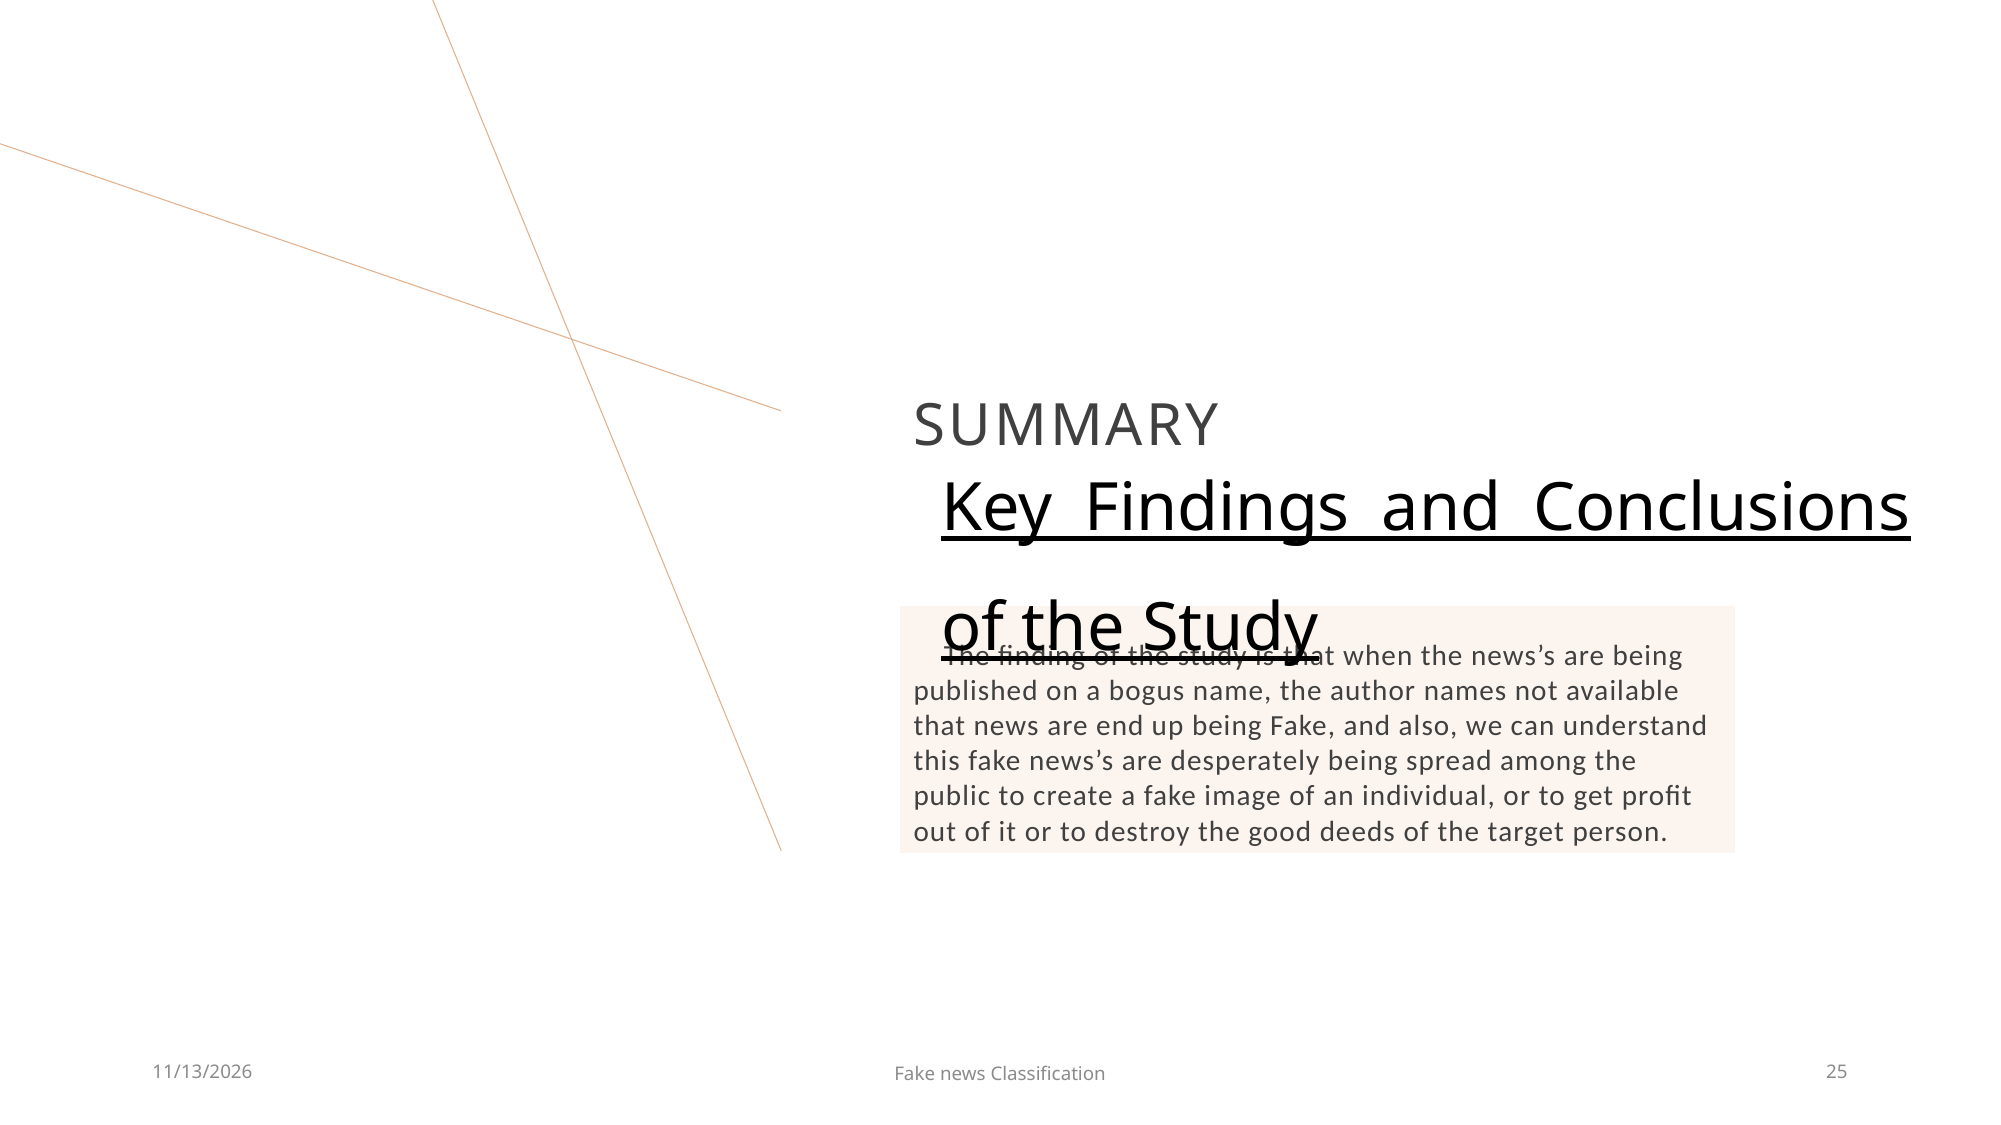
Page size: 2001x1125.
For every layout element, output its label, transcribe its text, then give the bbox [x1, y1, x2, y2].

text_box Key Findings and Conclusions of the Study [926, 416, 1927, 672]
list The finding of the study is that when the news’s are being published on a bogus name, the author names not available that news are end up being Fake, and also, we can understand this fake news’s are desperately being spread among the public to create a fake image of an individual, or to get profit out of it or to destroy the good deeds of the target person. [897, 603, 1738, 856]
footer Fake news Classification [662, 1042, 1338, 1103]
slide_number 25 [1412, 1042, 1863, 1103]
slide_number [137, 1042, 588, 1103]
title SUMMARY [898, 268, 1737, 466]
